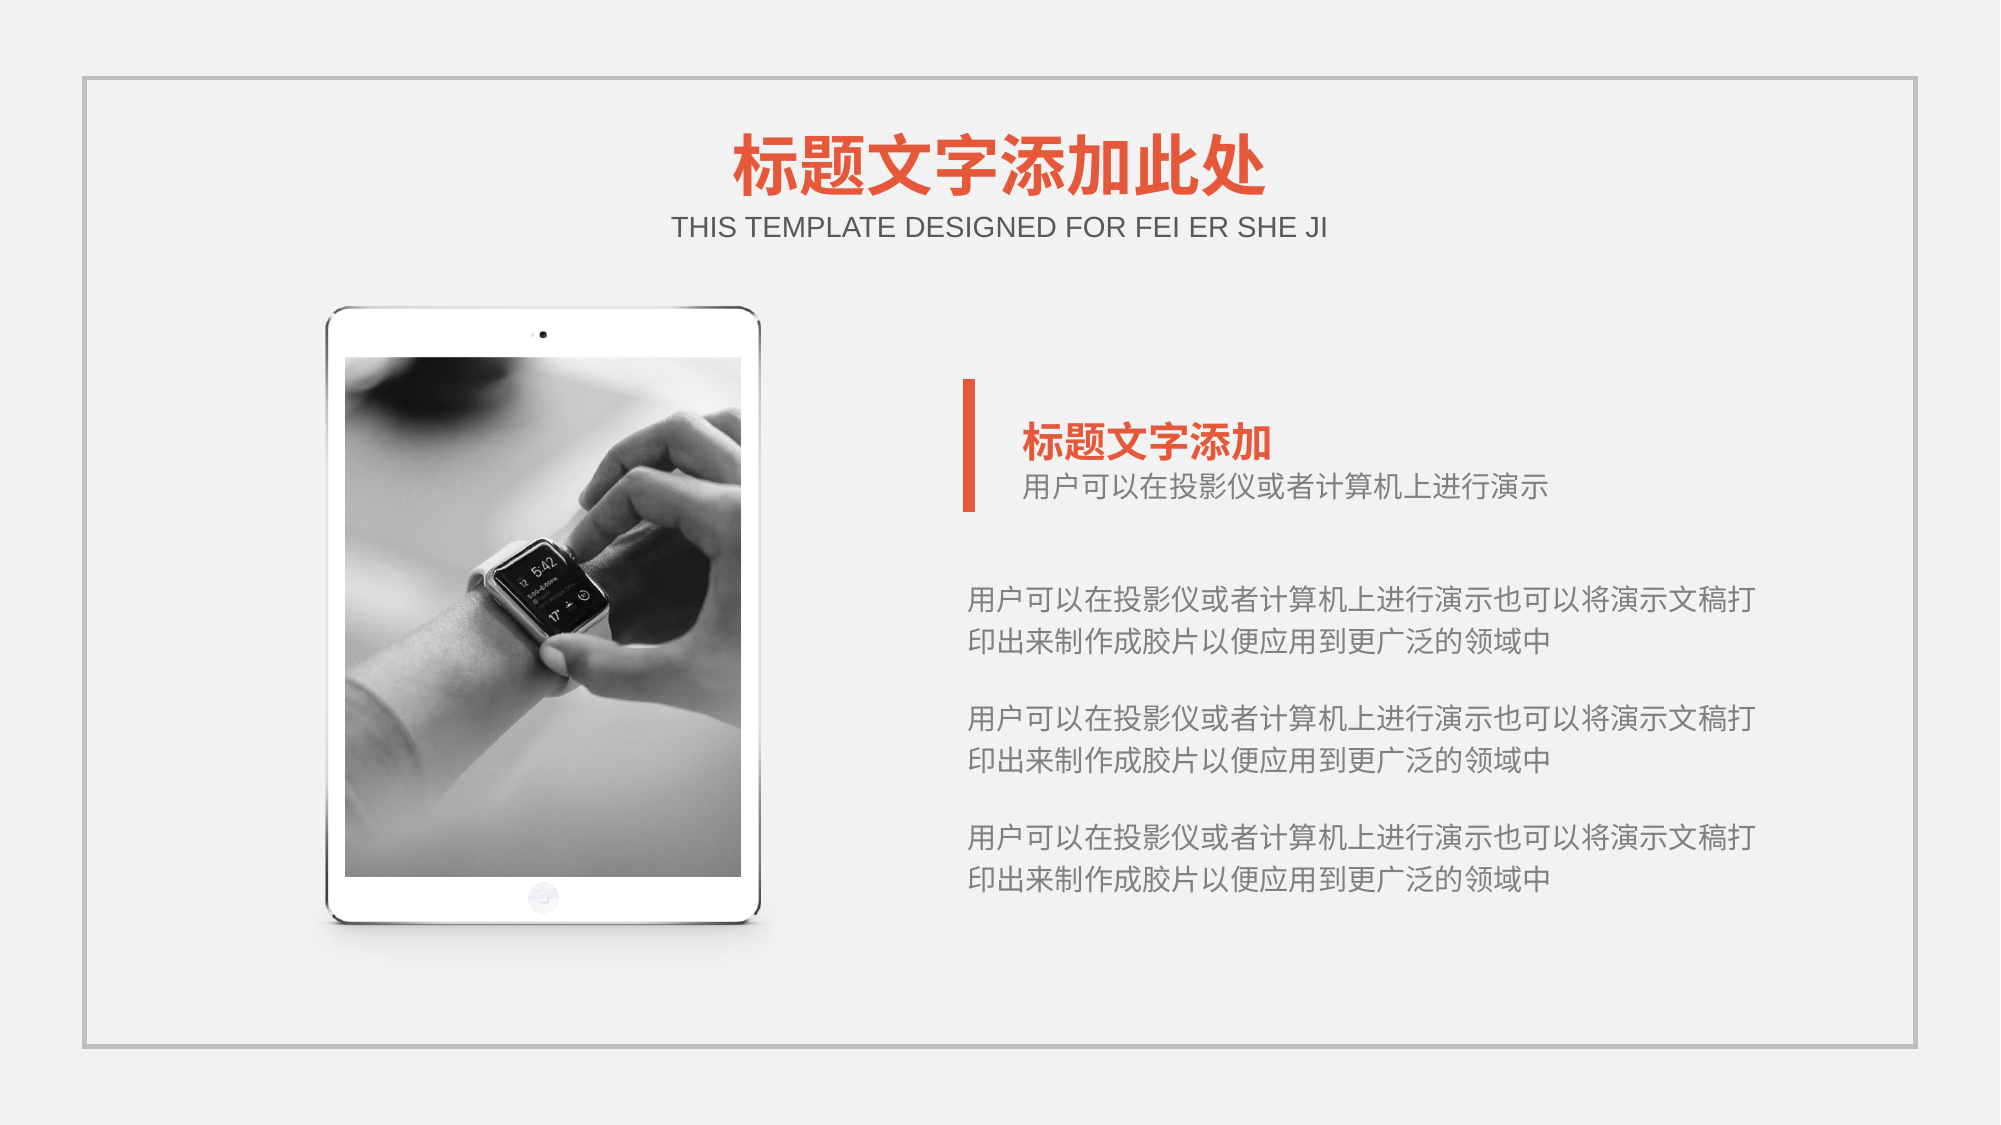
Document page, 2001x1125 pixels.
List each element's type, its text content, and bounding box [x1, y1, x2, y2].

picture [296, 272, 784, 971]
text_box 用户可以在投影仪或者计算机上进行演示也可以将演示文稿打印出来制作成胶片以便应用到更广泛的领域中 [952, 804, 1798, 904]
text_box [1008, 398, 1798, 512]
text_box 标题文字添加此处 [718, 116, 1282, 201]
text_box 用户可以在投影仪或者计算机上进行演示也可以将演示文稿打印出来制作成胶片以便应用到更广泛的领域中 [952, 686, 1798, 785]
text_box THIS TEMPLATE DESIGNED FOR FEI ER SHE JI [599, 201, 1401, 251]
text_box 用户可以在投影仪或者计算机上进行演示也可以将演示文稿打印出来制作成胶片以便应用到更广泛的领域中 [952, 567, 1798, 666]
